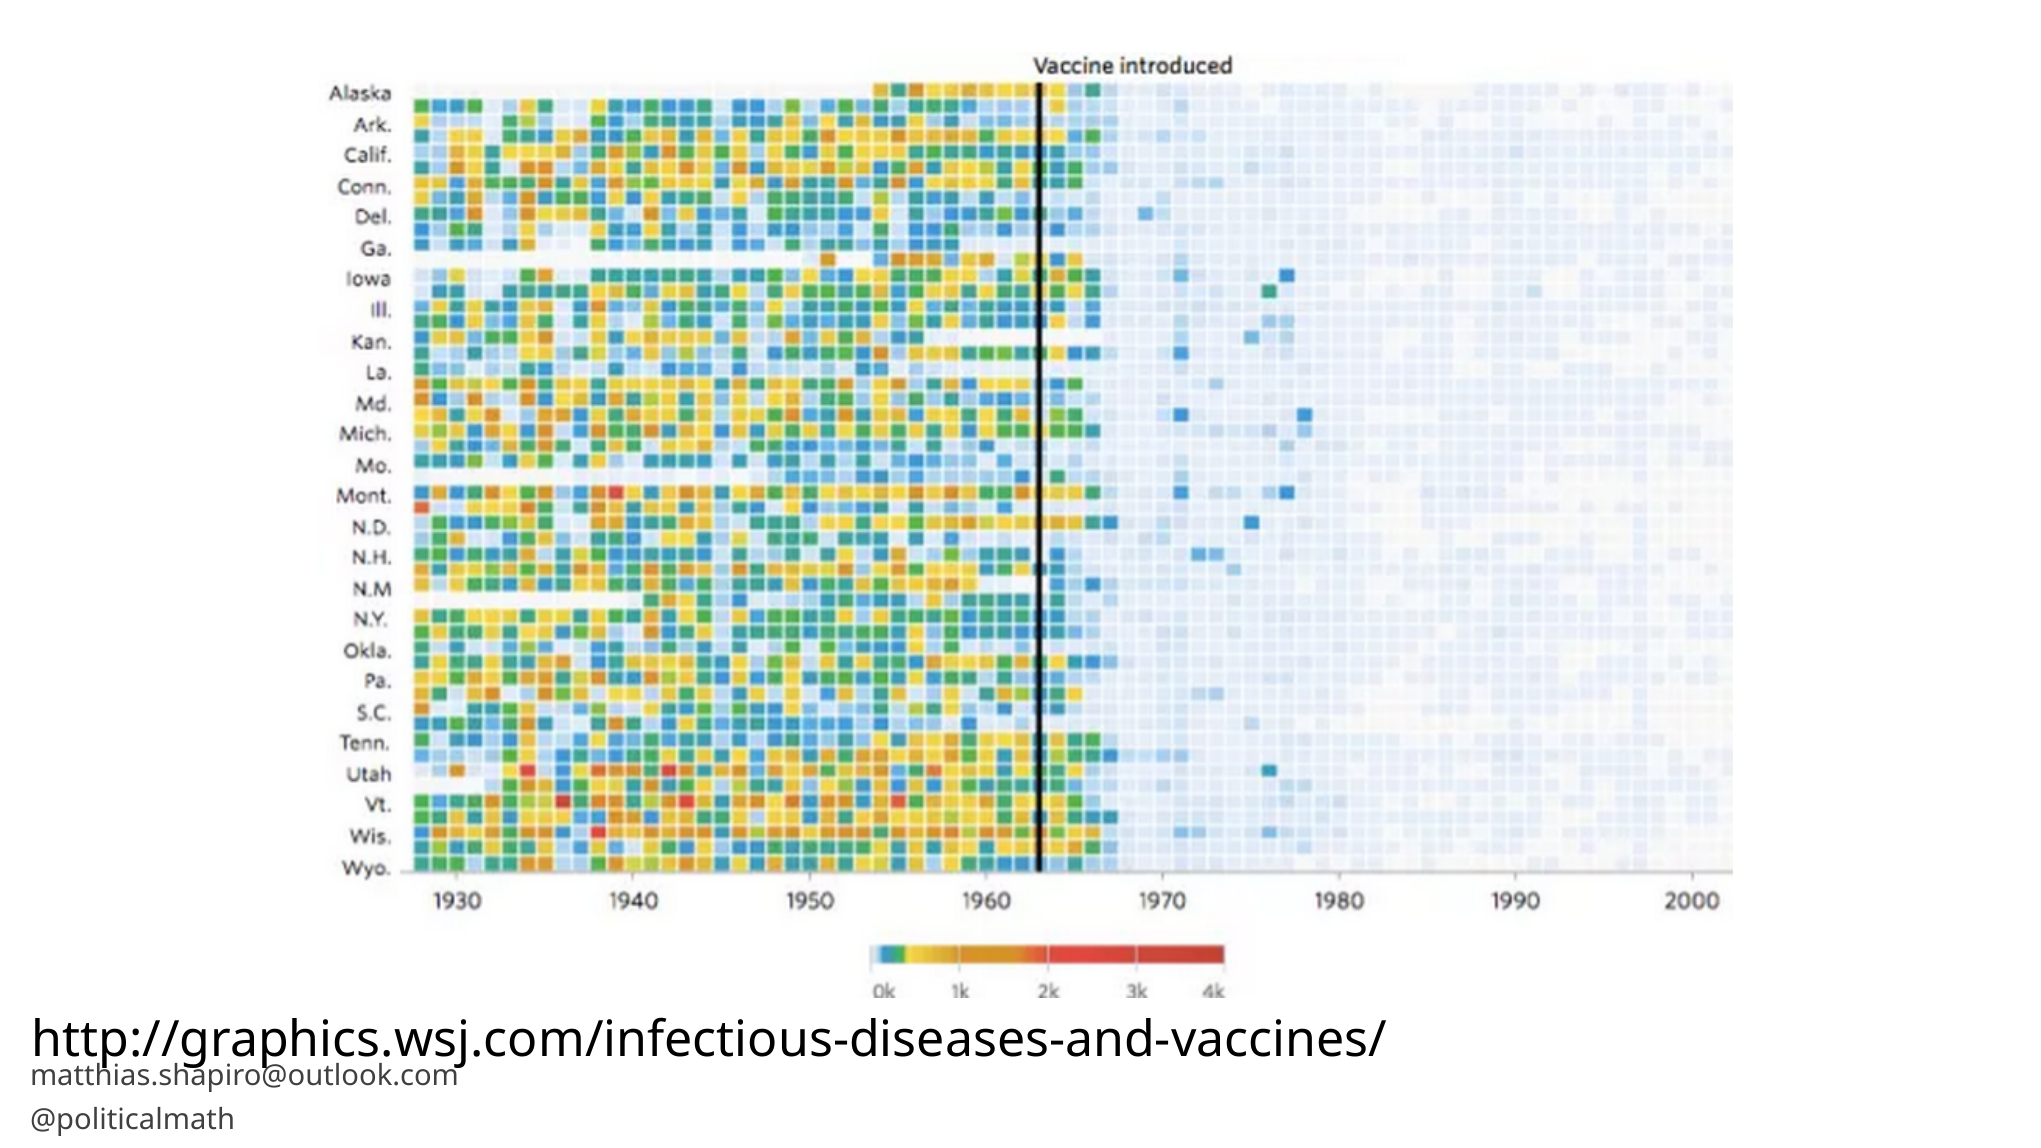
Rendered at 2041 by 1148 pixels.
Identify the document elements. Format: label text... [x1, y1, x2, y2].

picture [307, 48, 1733, 998]
list http://graphics.wsj.com/infectious-diseases-and-vaccines/ [7, 961, 1958, 1072]
